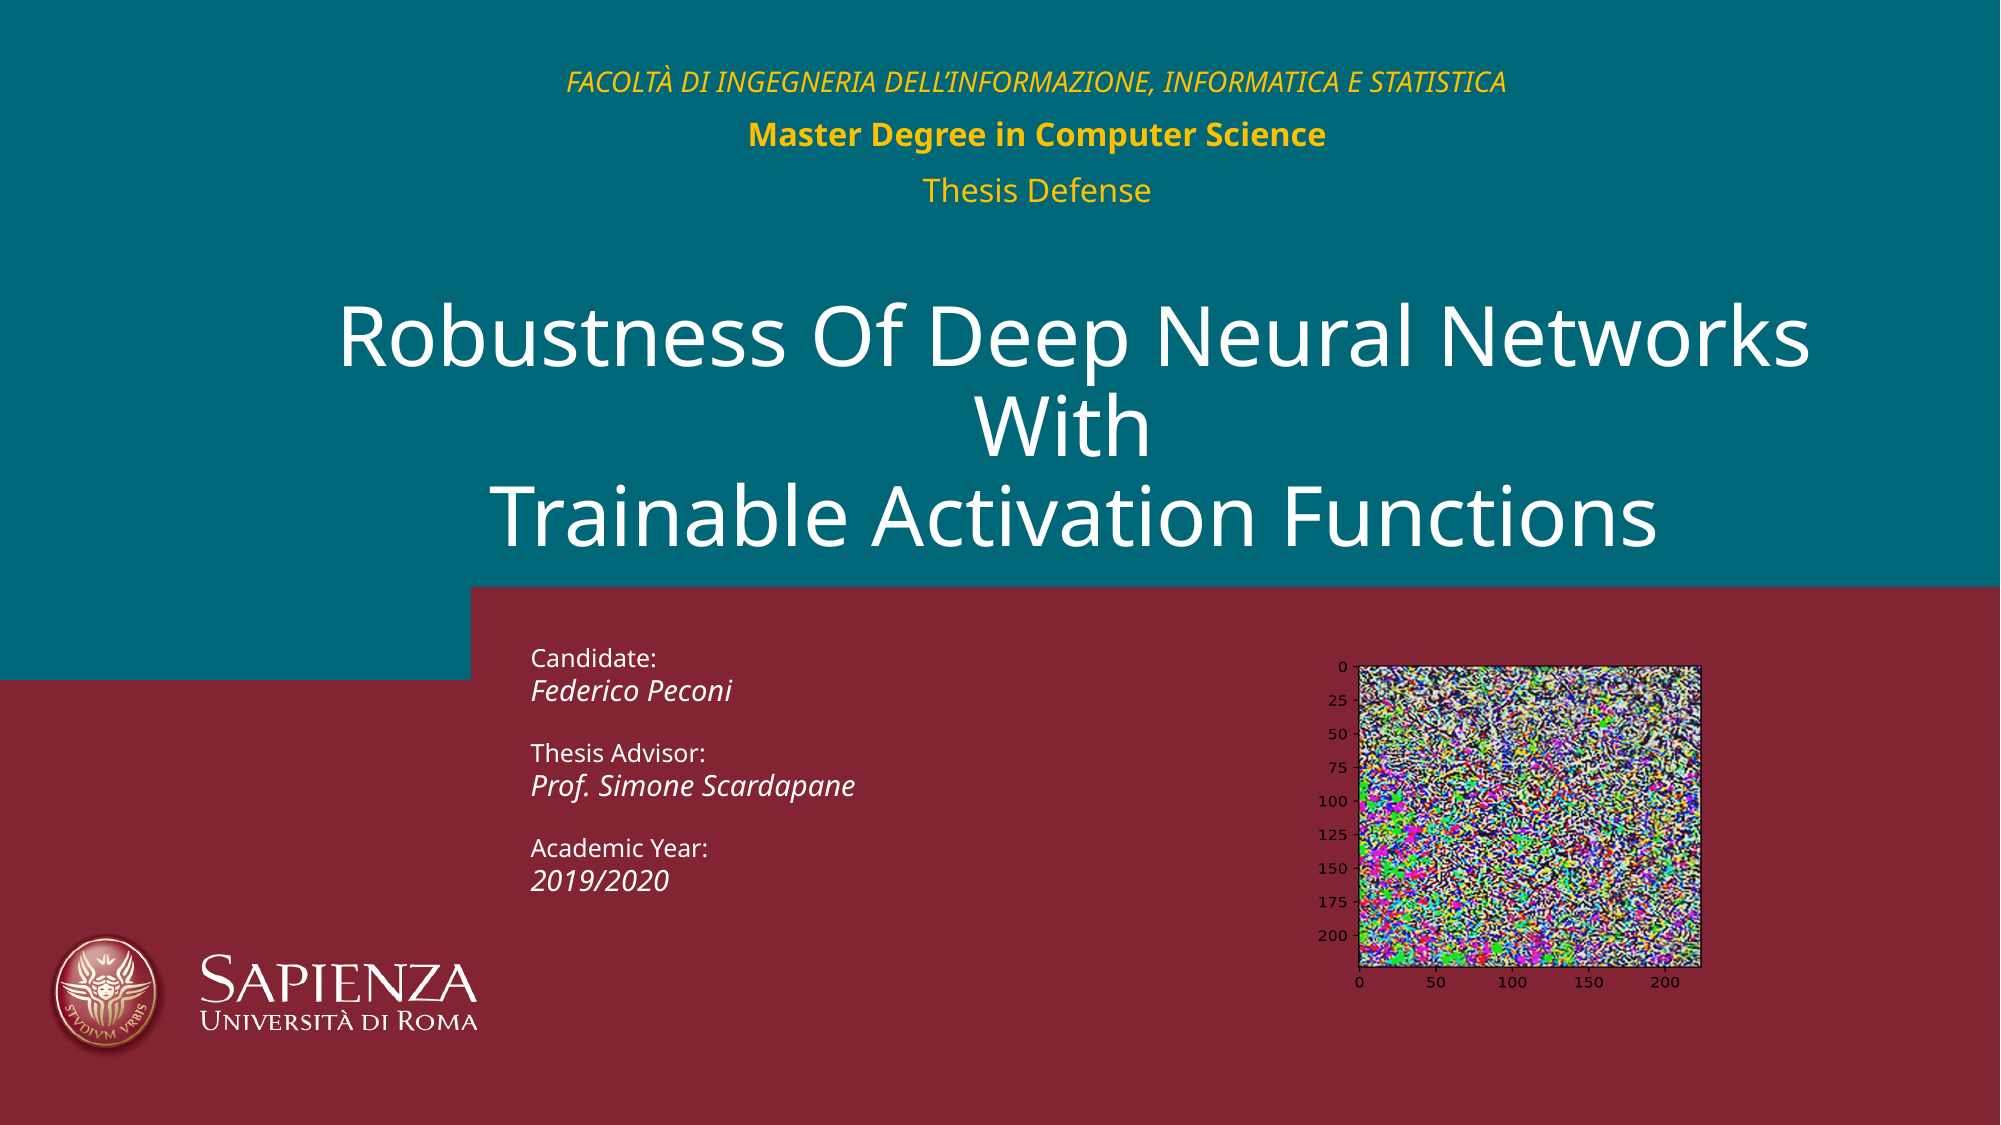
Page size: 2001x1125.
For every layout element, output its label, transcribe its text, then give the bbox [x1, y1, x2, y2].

subtitle FACOLTÀ DI INGEGNERIA DELL’INFORMAZIONE, INFORMATICA E STATISTICA Master Degree in Computer Science Thesis Defense [275, 59, 1800, 218]
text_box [0, 587, 2000, 1125]
title Robustness Of Deep Neural Networks With Trainable Activation Functions [312, 287, 1838, 543]
picture [1306, 651, 1718, 1000]
text_box [0, 0, 2000, 587]
